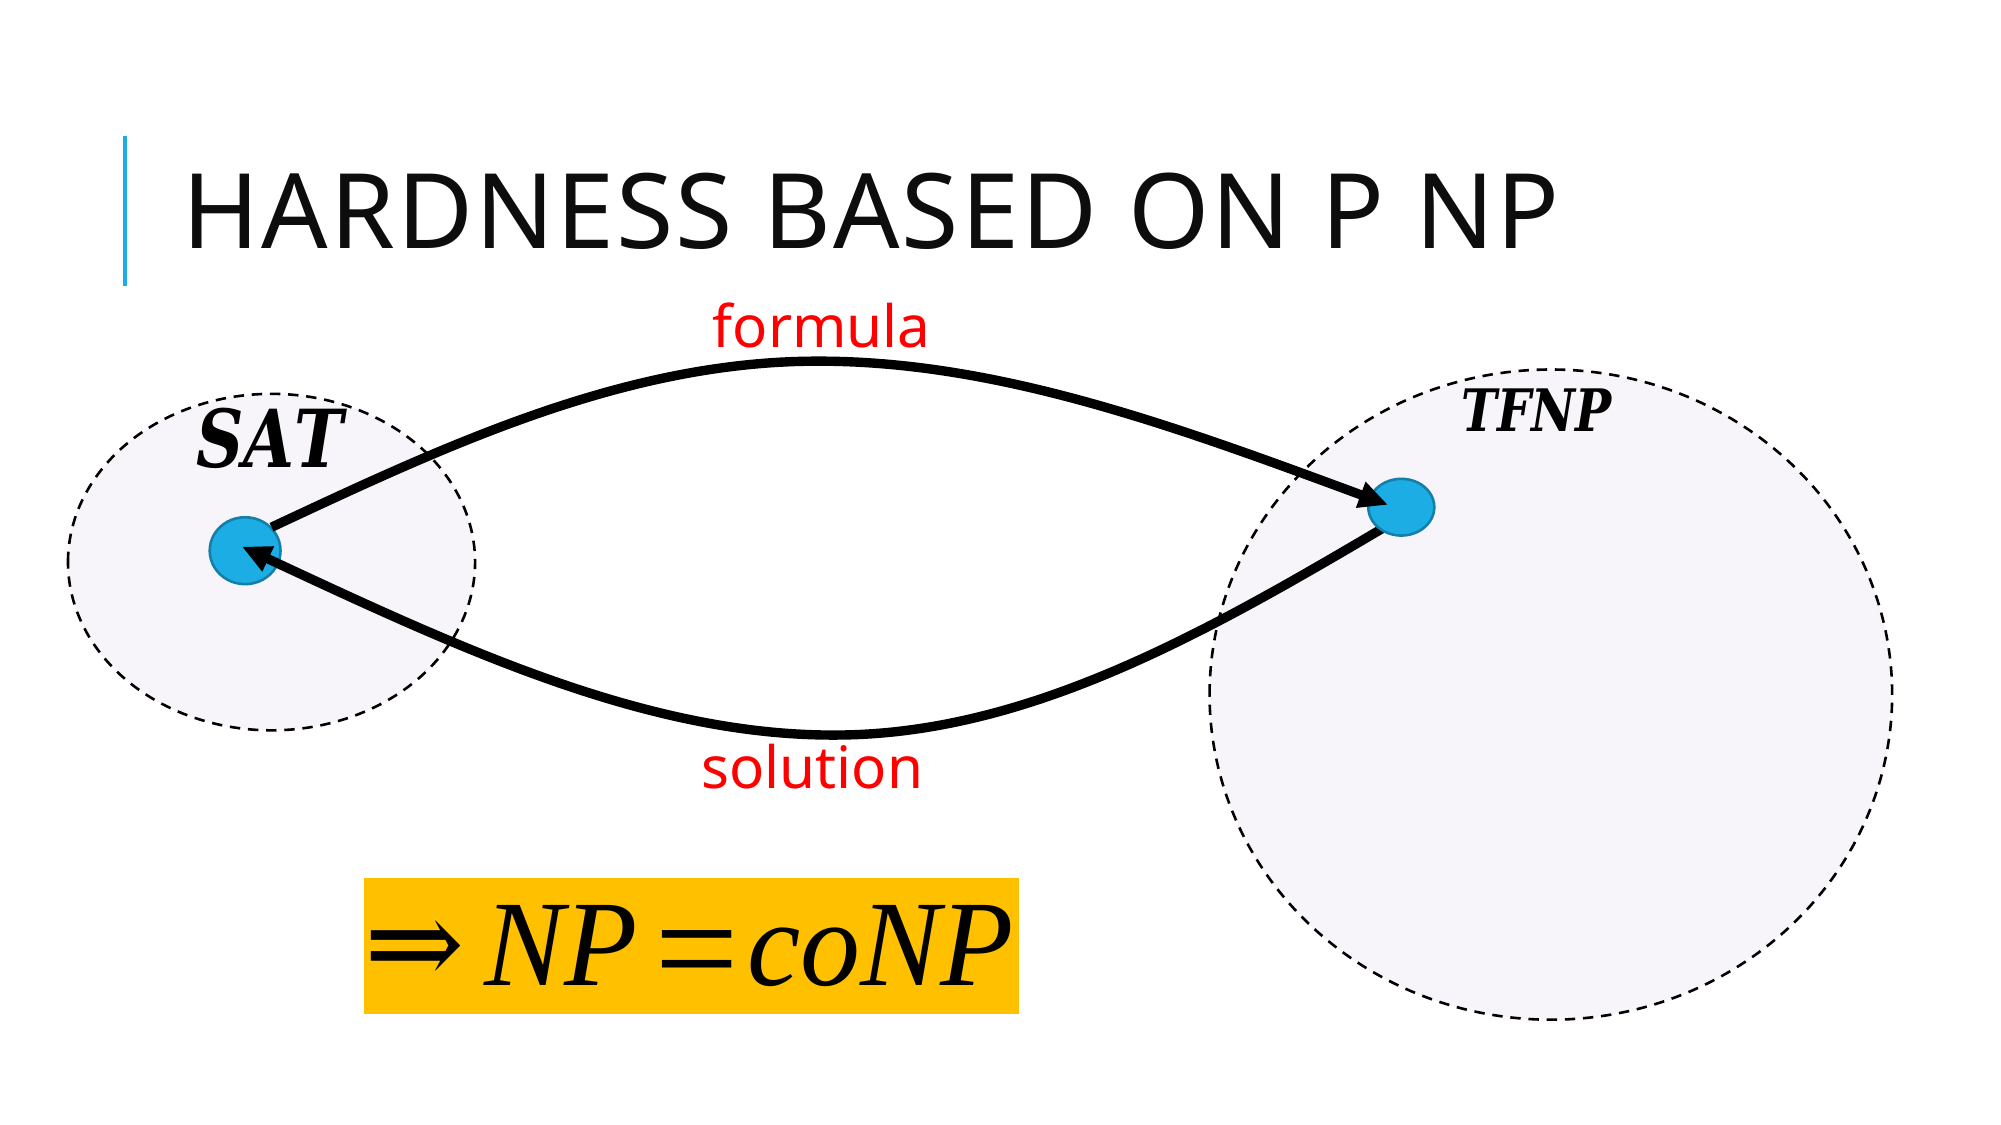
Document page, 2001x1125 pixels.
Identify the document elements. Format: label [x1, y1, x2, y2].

text_box [67, 393, 476, 731]
text_box [482, 359, 1202, 523]
text_box [482, 522, 1202, 737]
text_box [1209, 369, 1893, 1020]
